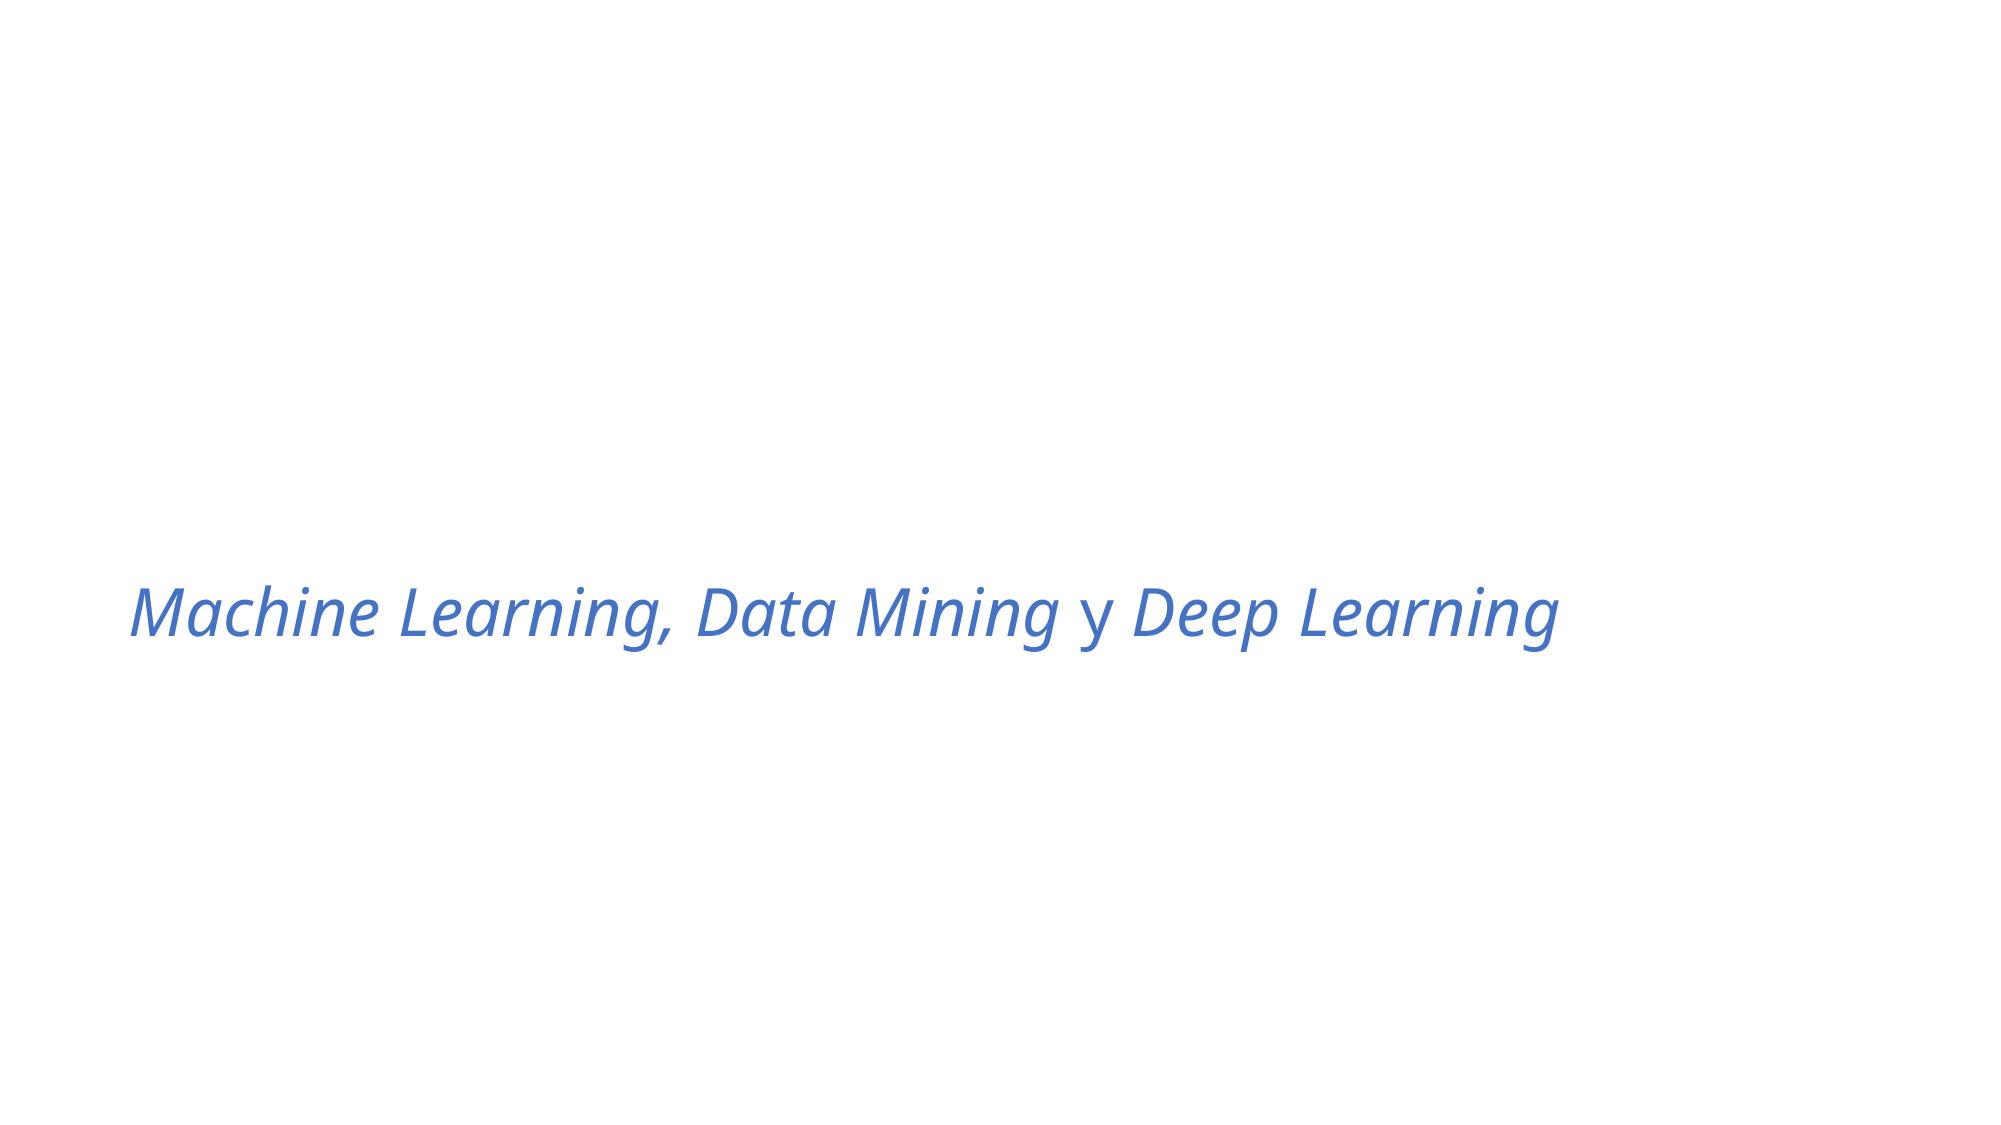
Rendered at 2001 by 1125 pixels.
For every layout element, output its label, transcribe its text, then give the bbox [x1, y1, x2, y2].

text_box Machine Learning, Data Mining y Deep Learning [89, 562, 1602, 658]
